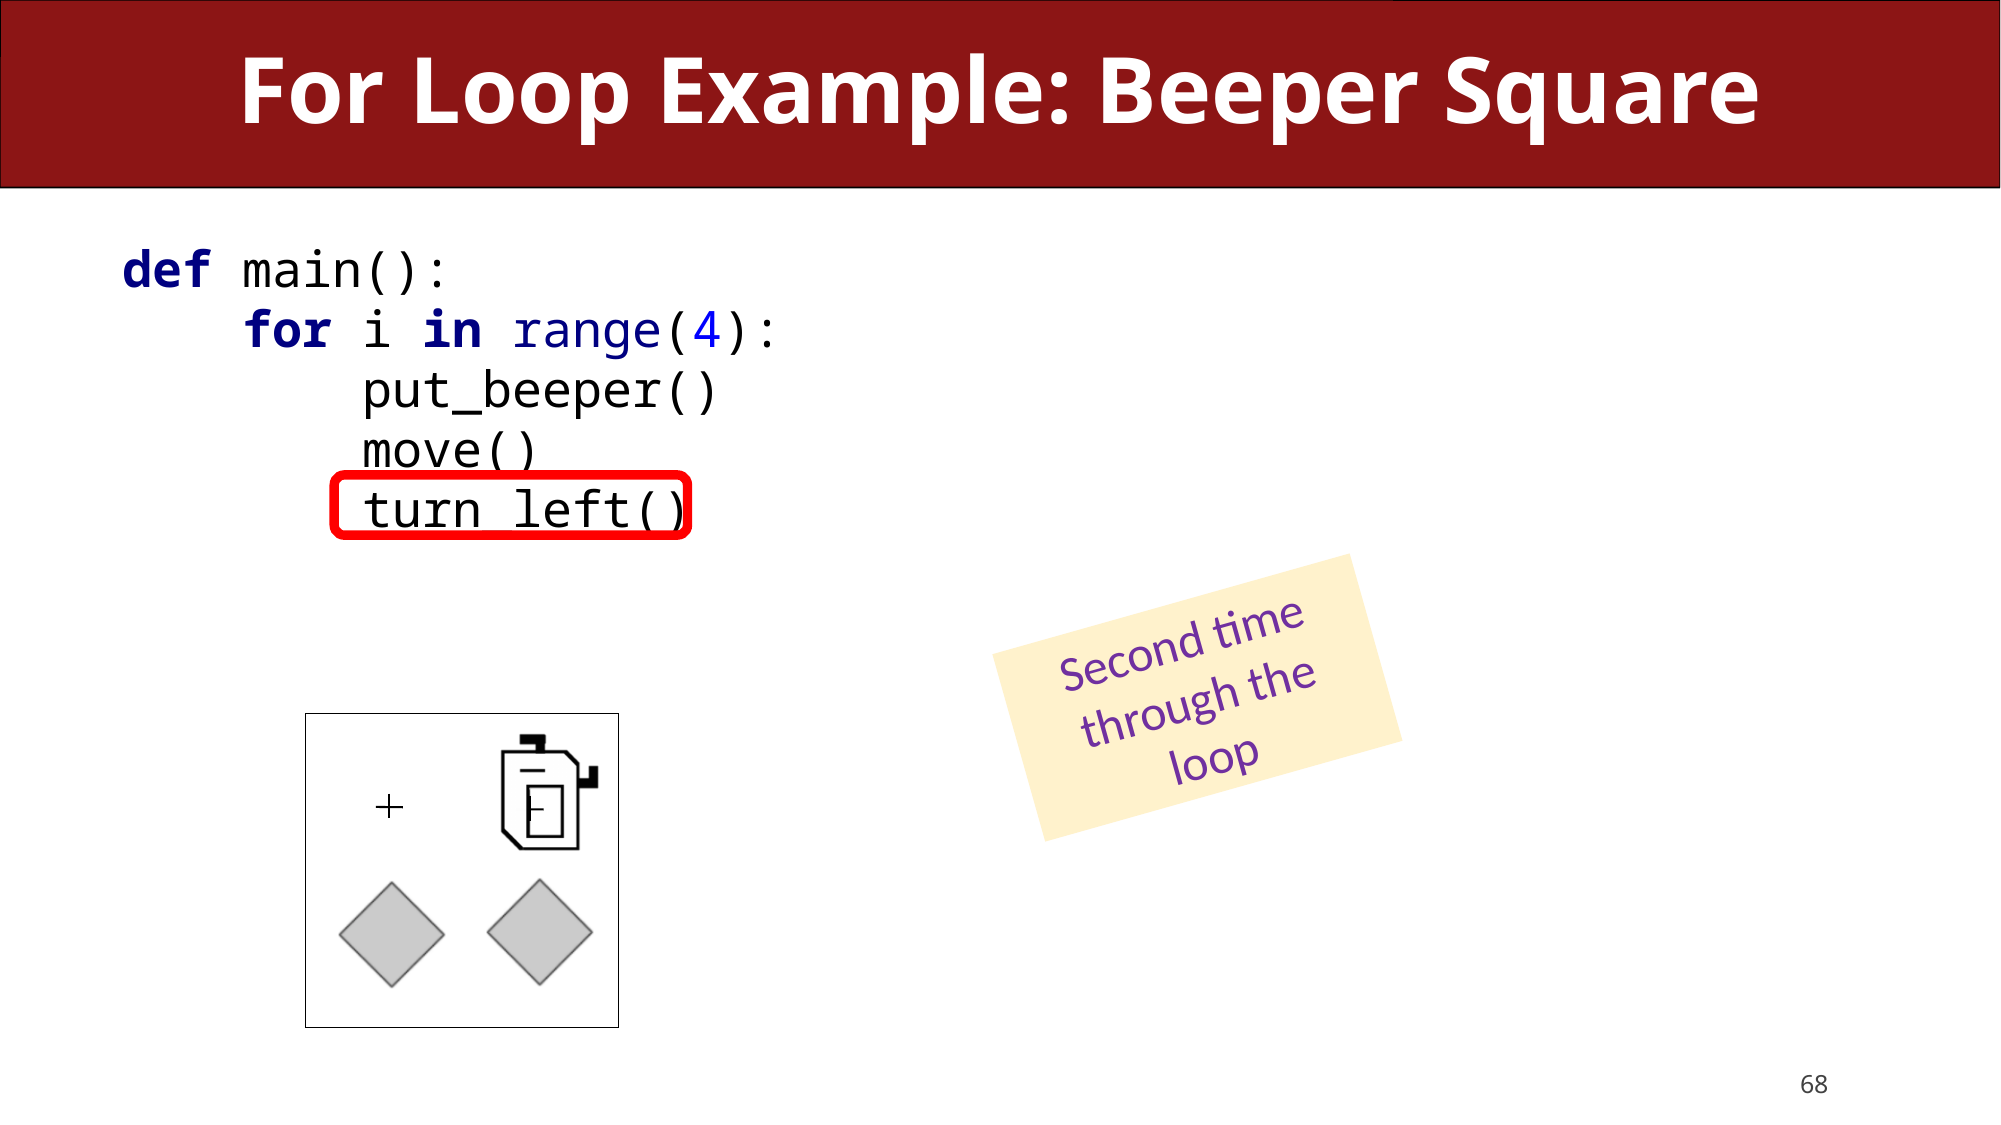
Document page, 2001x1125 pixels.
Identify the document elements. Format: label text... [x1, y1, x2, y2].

title For Loop Example: Beeper Square [75, 0, 1925, 188]
picture [478, 724, 613, 860]
text_box [333, 473, 689, 537]
picture [482, 874, 600, 995]
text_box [305, 713, 619, 1028]
text_box def main(): for i in range(4): put_beeper() move() turn_left() [107, 230, 1066, 546]
picture [334, 877, 452, 997]
text_box Second time through the loop [992, 553, 1403, 842]
